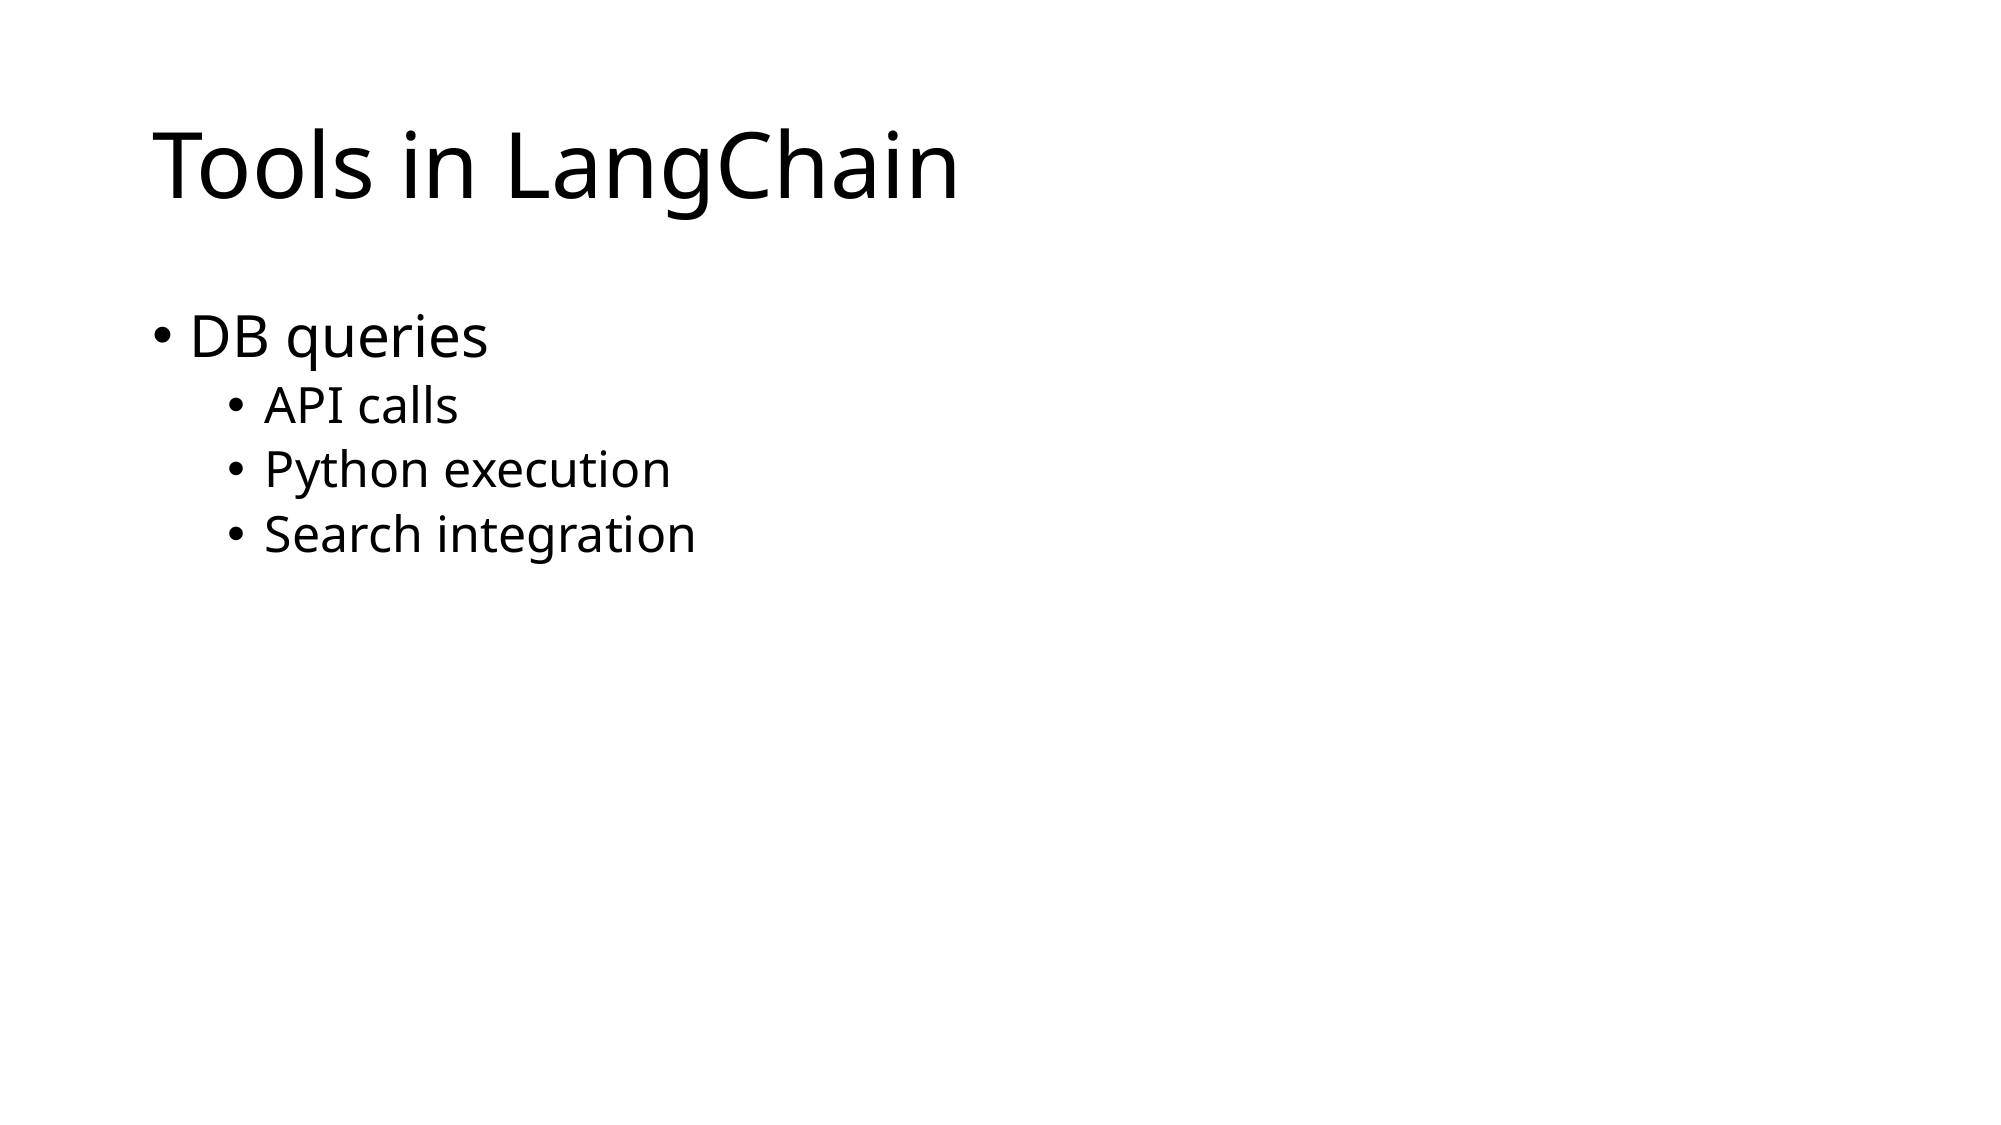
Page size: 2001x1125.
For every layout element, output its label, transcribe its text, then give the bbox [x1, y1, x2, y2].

list DB queries API calls Python execution Search integration [137, 299, 1863, 1014]
title Tools in LangChain [137, 59, 1863, 278]
